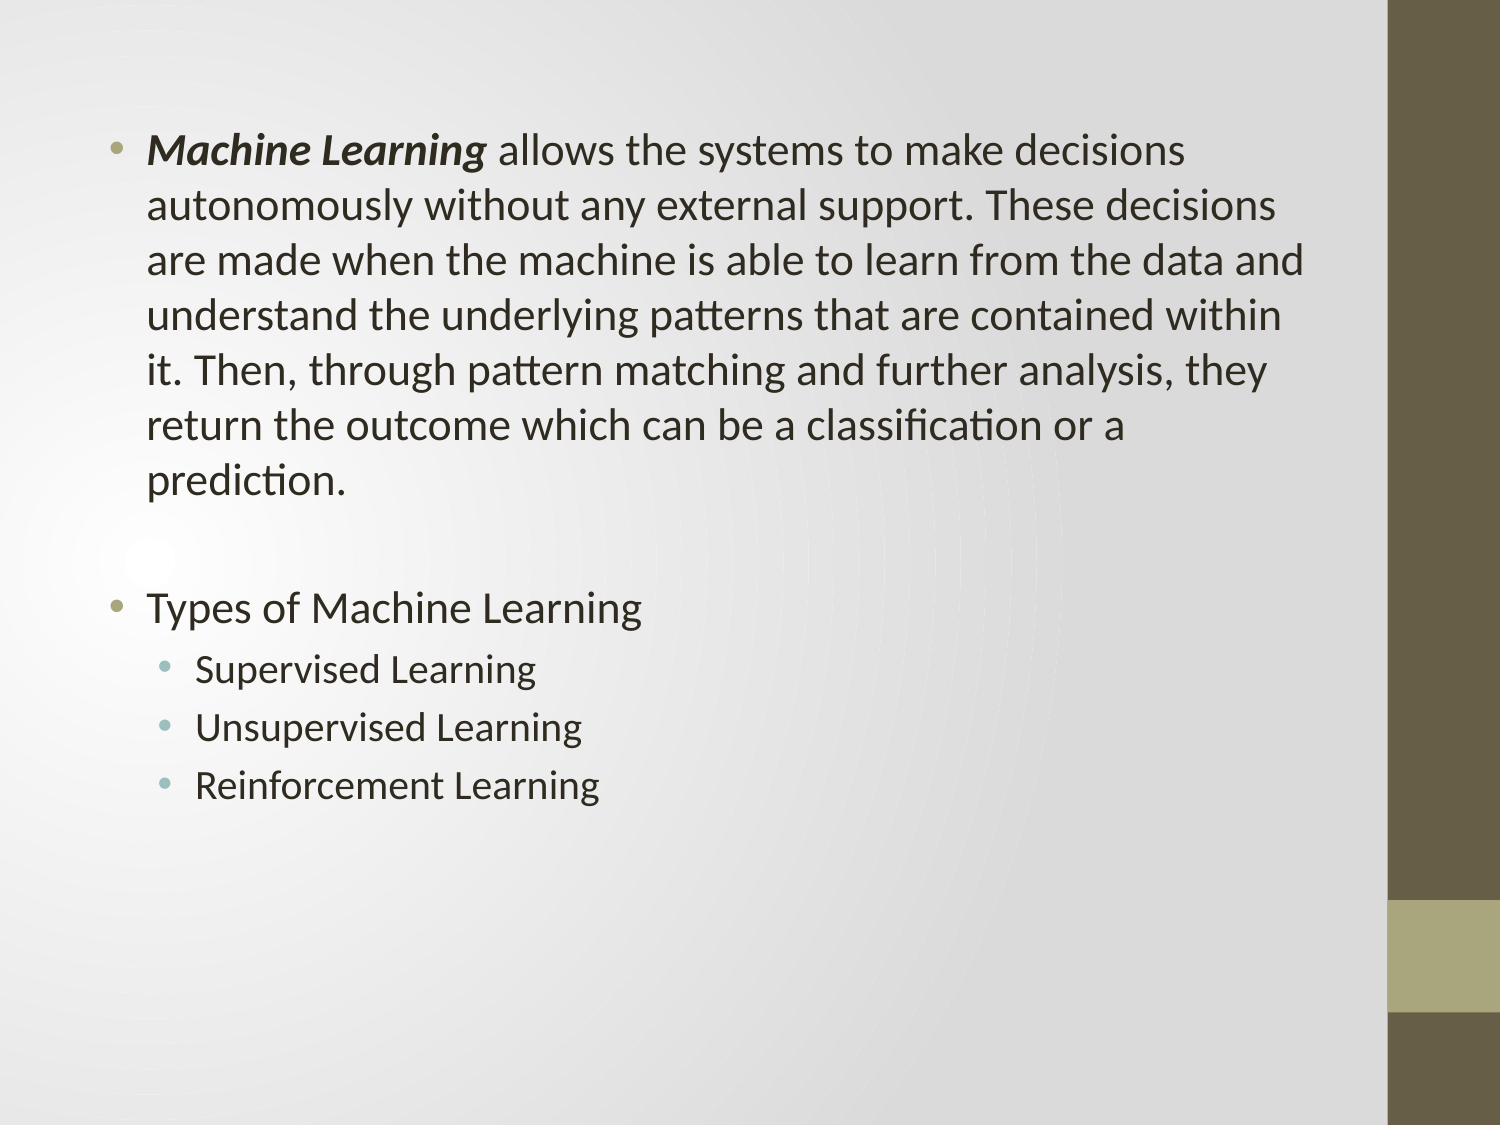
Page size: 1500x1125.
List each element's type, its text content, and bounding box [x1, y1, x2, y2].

list Machine Learning allows the systems to make decisions autonomously without any external support. These decisions are made when the machine is able to learn from the data and understand the underlying patterns that are contained within it. Then, through pattern matching and further analysis, they return the outcome which can be a classification or a prediction. Types of Machine Learning Supervised Learning Unsupervised Learning Reinforcement Learning [75, 112, 1325, 1050]
